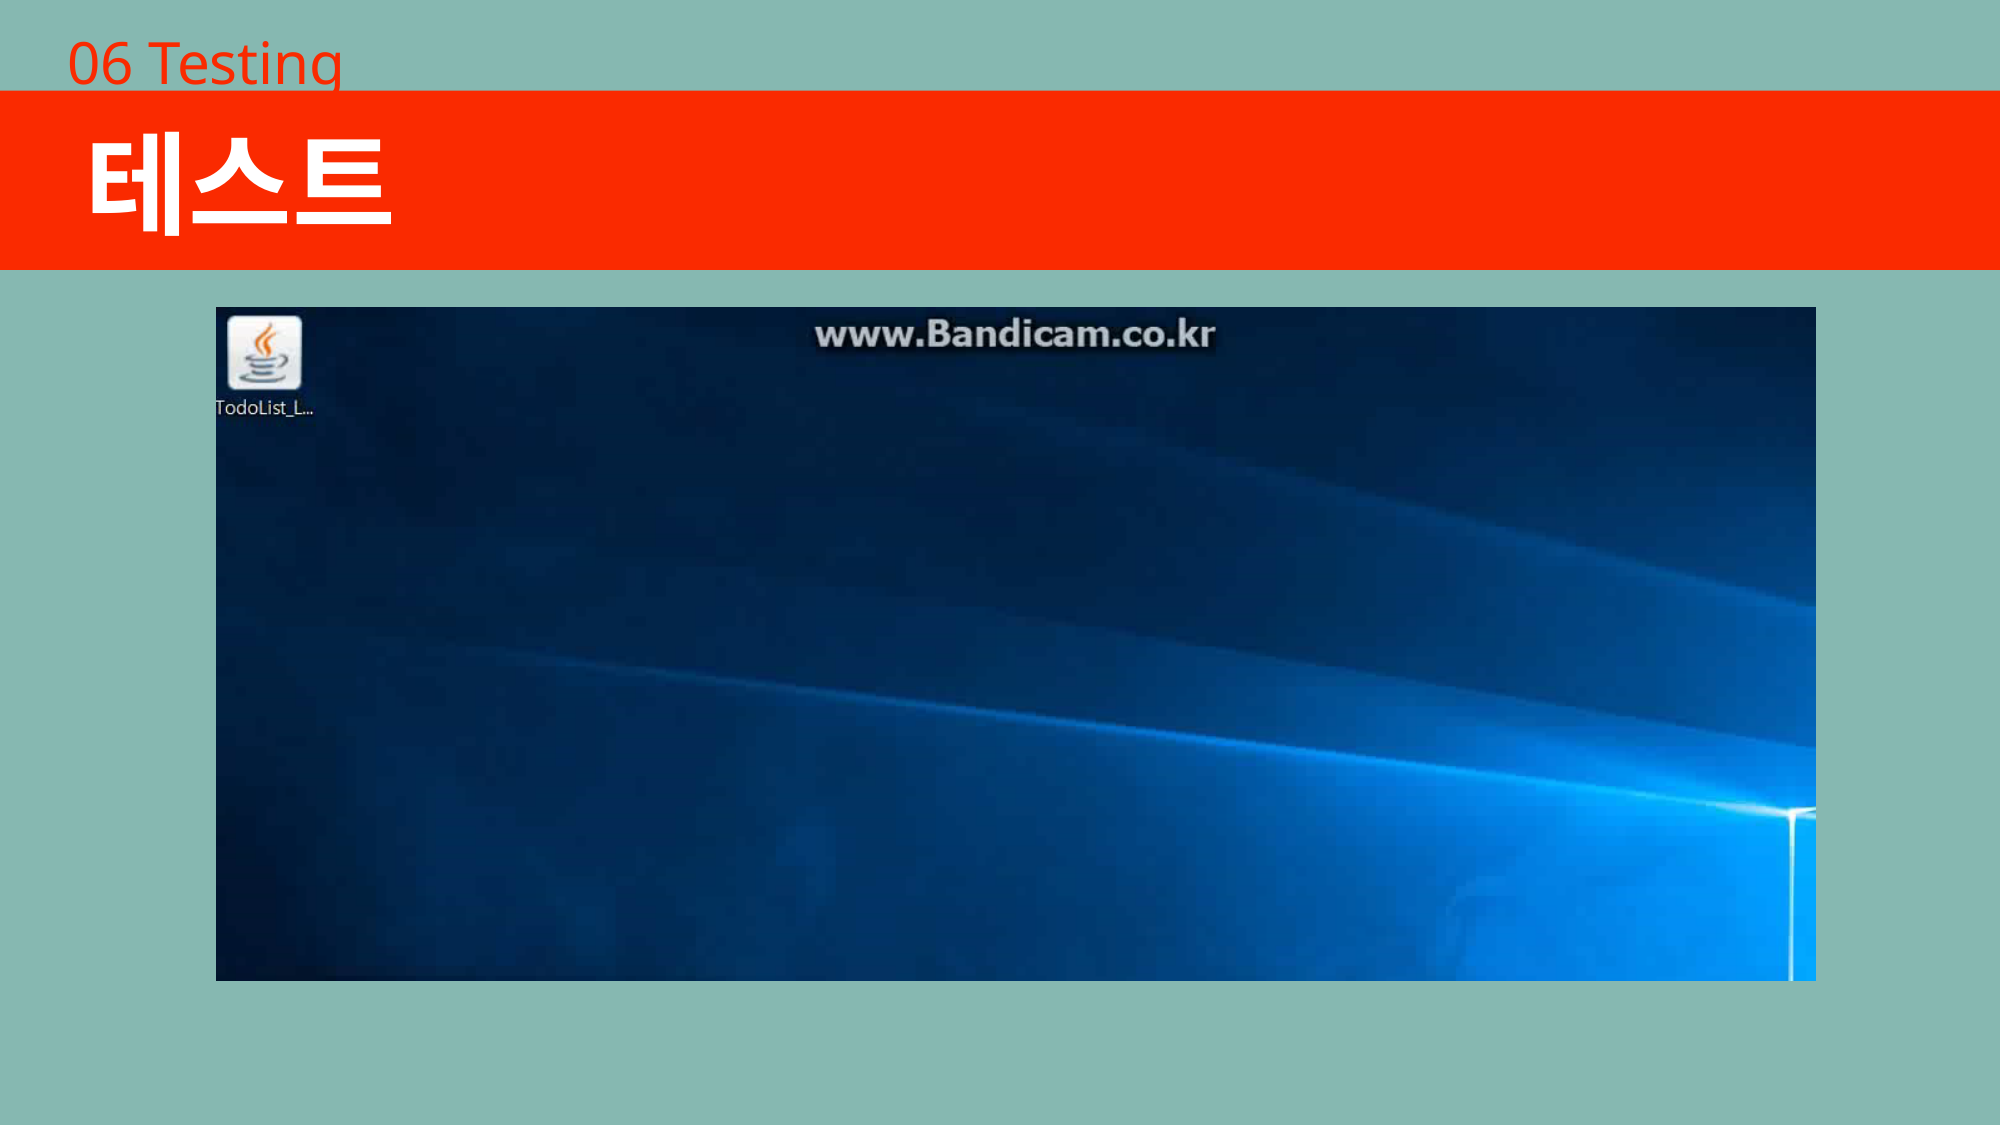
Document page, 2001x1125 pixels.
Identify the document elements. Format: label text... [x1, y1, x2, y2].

text_box 06 Testing [52, 19, 361, 105]
text_box 테스트 [70, 106, 411, 257]
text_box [215, 306, 1816, 982]
